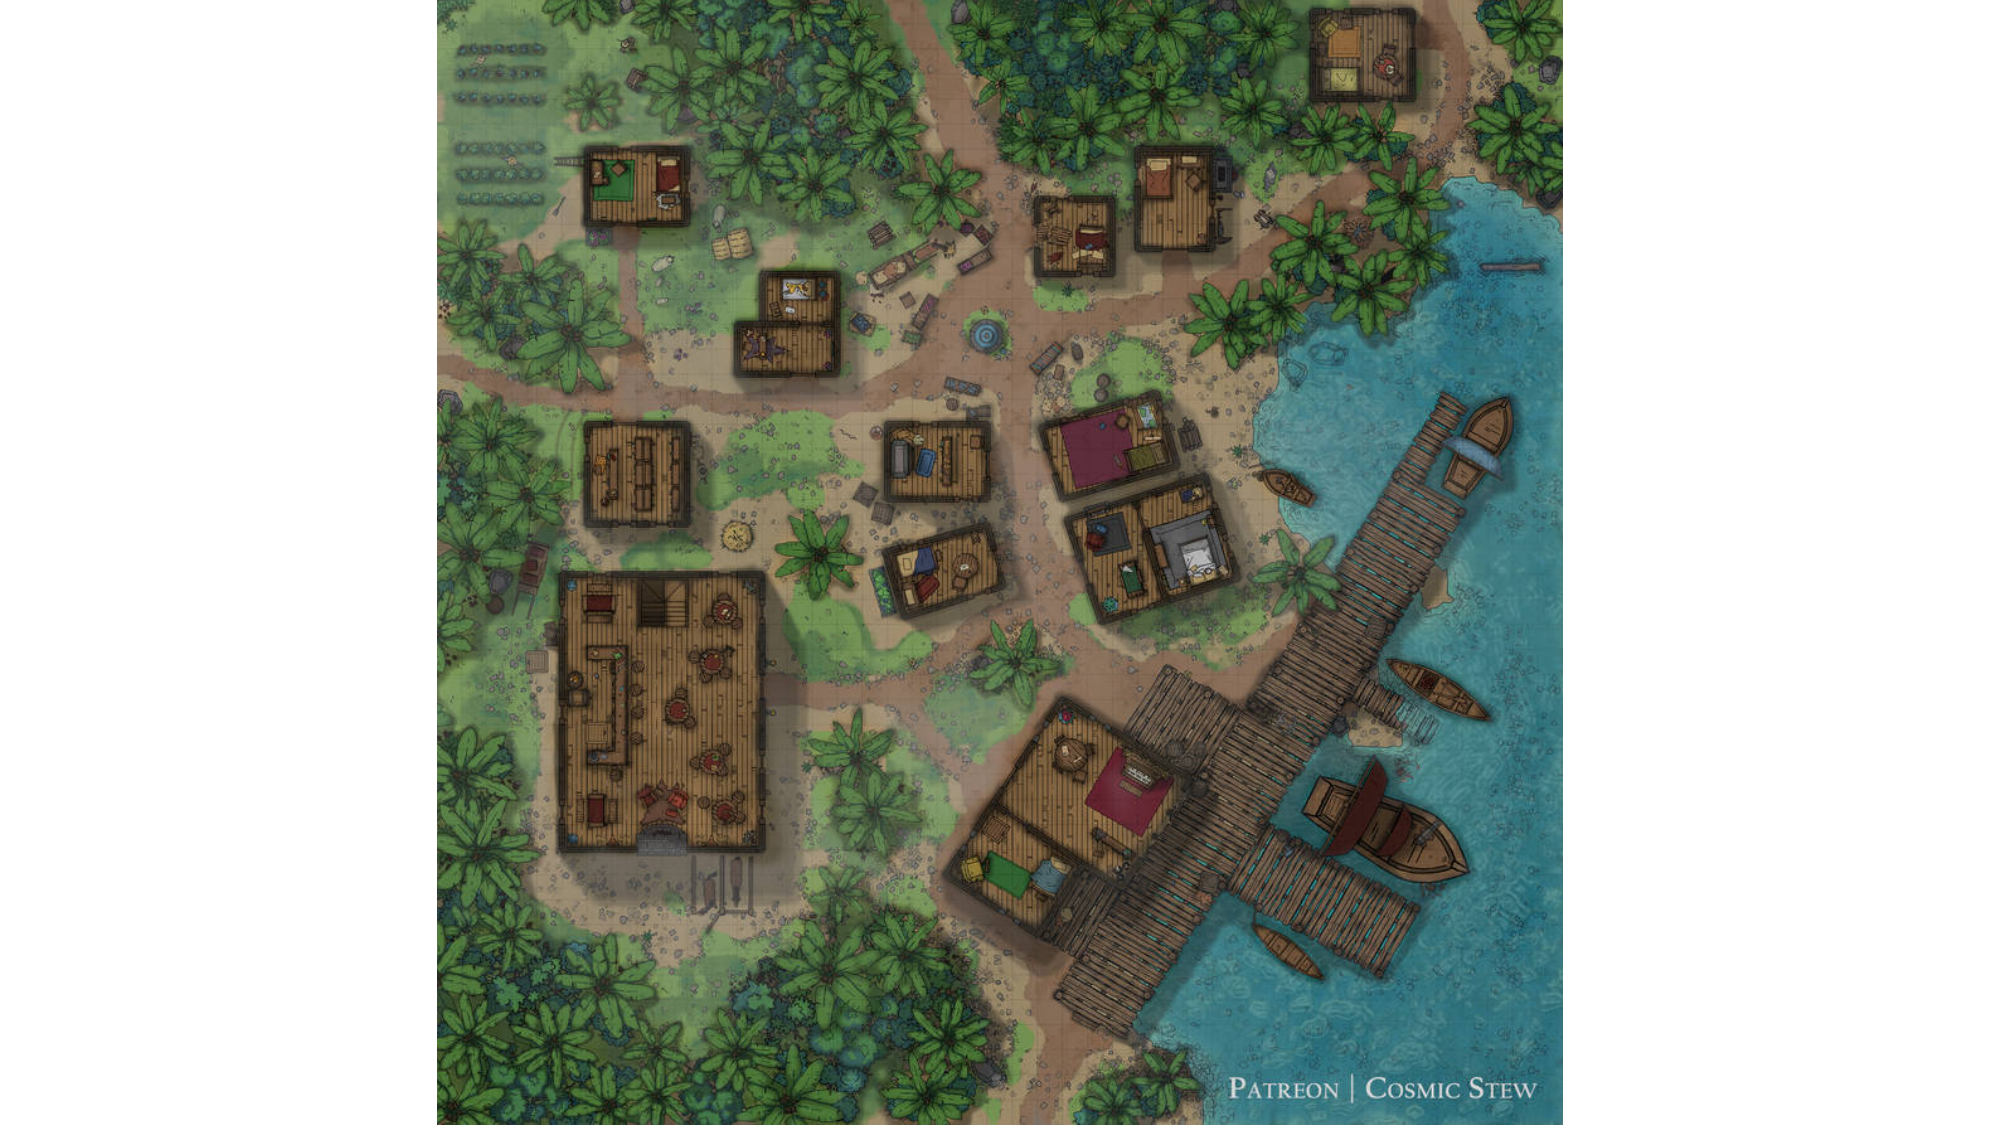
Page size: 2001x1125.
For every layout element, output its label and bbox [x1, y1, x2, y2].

picture [436, 0, 1563, 1125]
